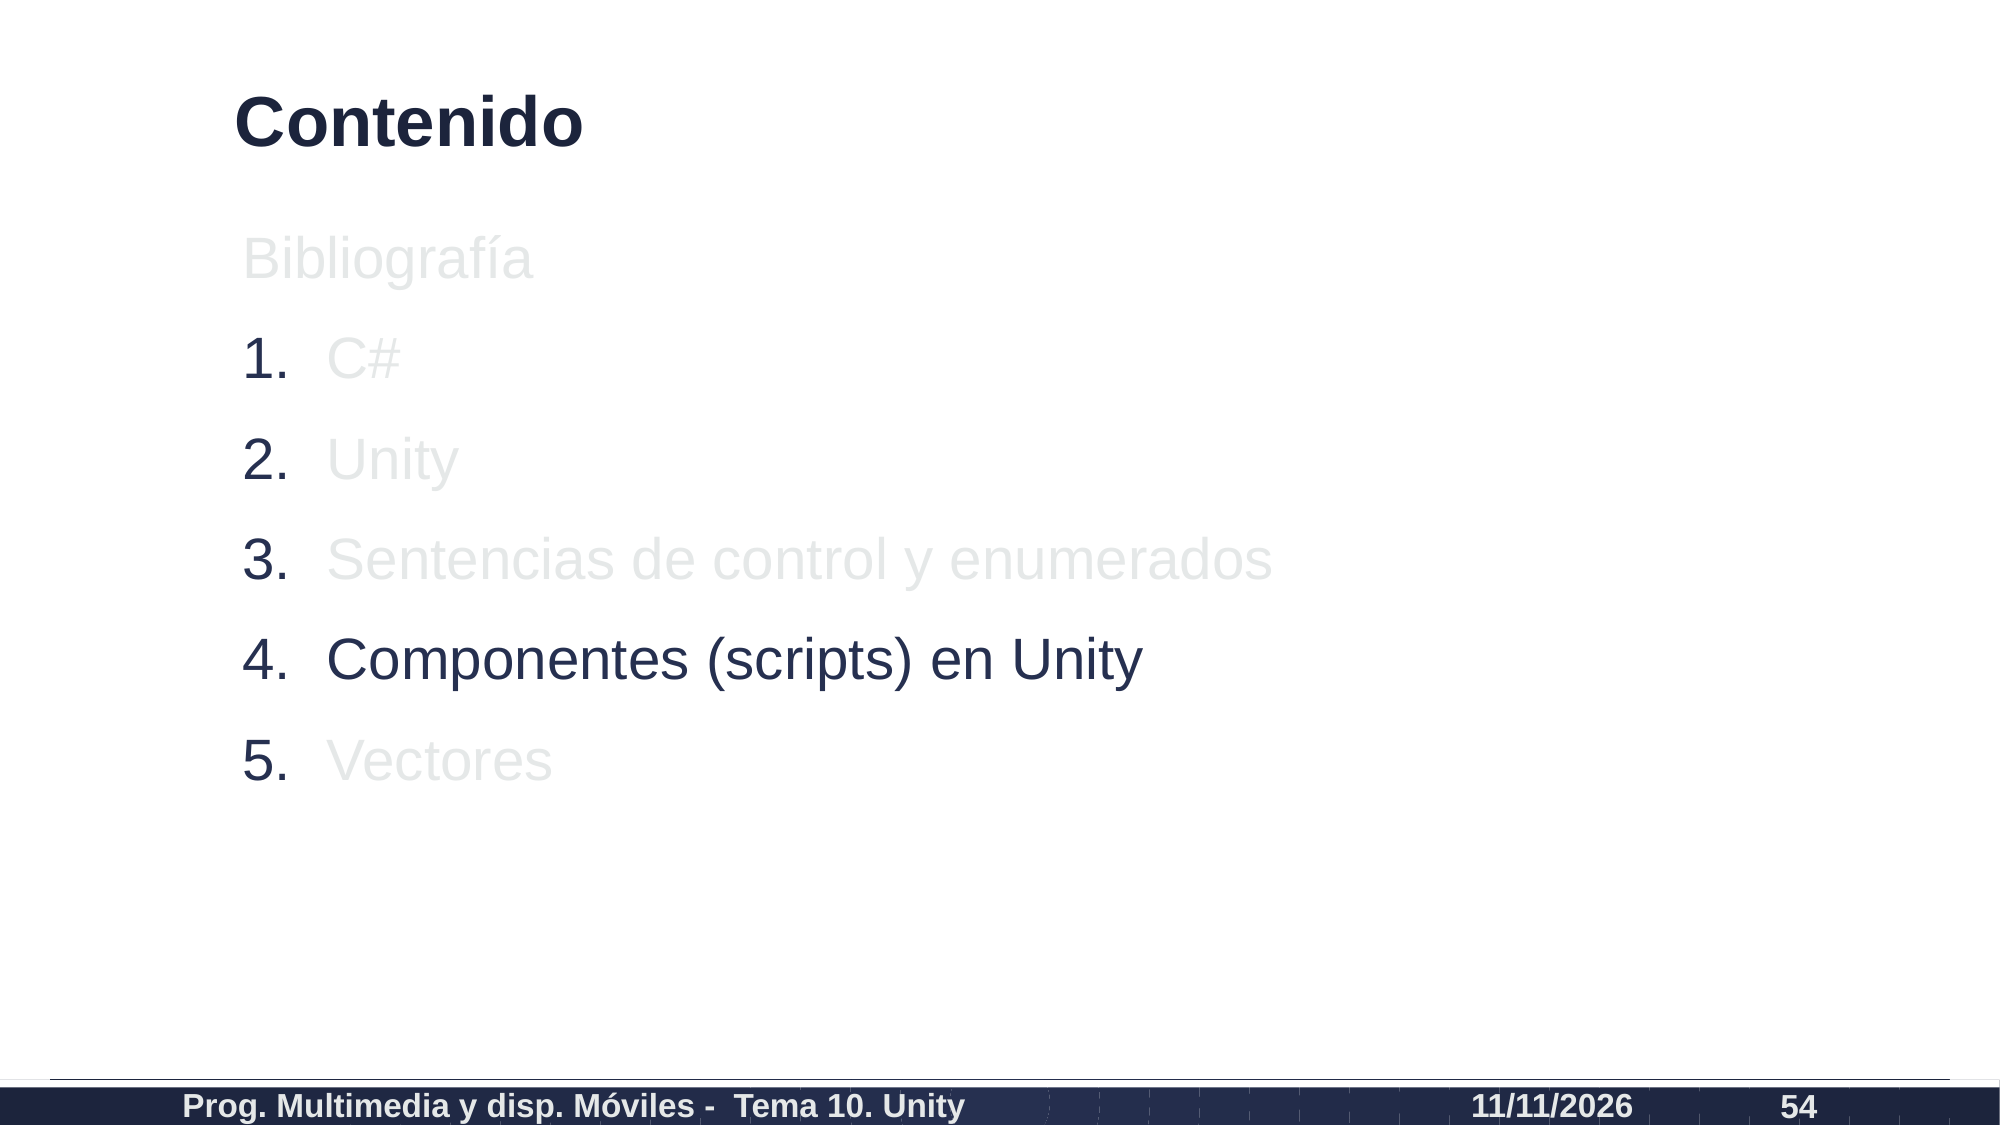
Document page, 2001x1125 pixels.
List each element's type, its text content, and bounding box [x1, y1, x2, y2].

footer Prog. Multimedia y disp. Móviles - Tema 10. Unity [167, 1085, 1395, 1124]
slide_number 54 [1674, 1085, 1833, 1125]
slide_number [1420, 1085, 1649, 1124]
list Bibliografía C# Unity Sentencias de control y enumerados Componentes (scripts) en Unity Vectores [219, 220, 1780, 989]
title Contenido [219, 76, 1780, 170]
